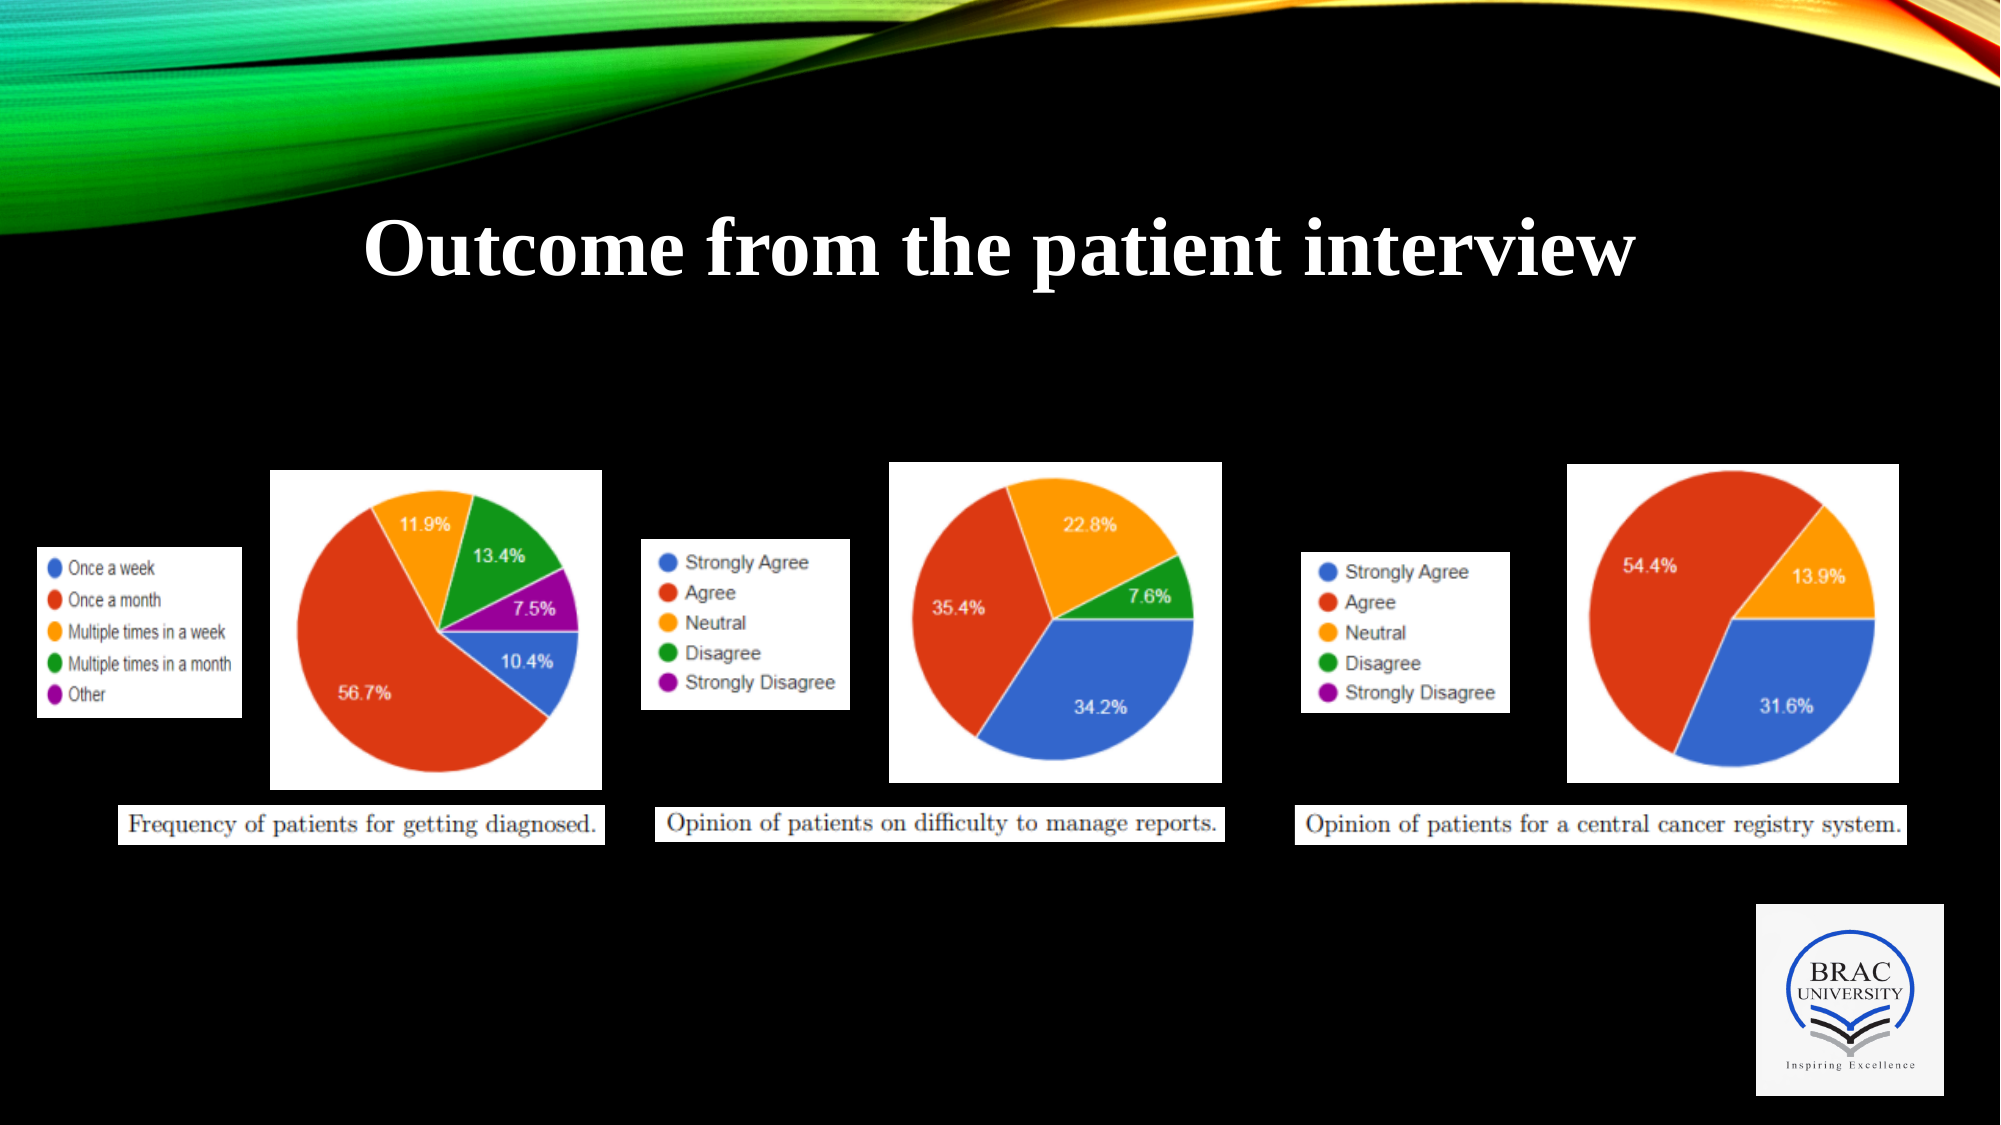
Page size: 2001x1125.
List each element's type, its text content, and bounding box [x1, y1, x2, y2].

picture [1755, 904, 1944, 1096]
picture [1567, 464, 1899, 783]
picture [0, 0, 2000, 237]
text_box Outcome from the patient interview [228, 177, 1772, 308]
picture [117, 804, 2000, 845]
picture [37, 547, 242, 718]
picture [889, 461, 1222, 783]
picture [269, 470, 602, 790]
picture [641, 539, 850, 710]
picture [1301, 552, 1510, 713]
